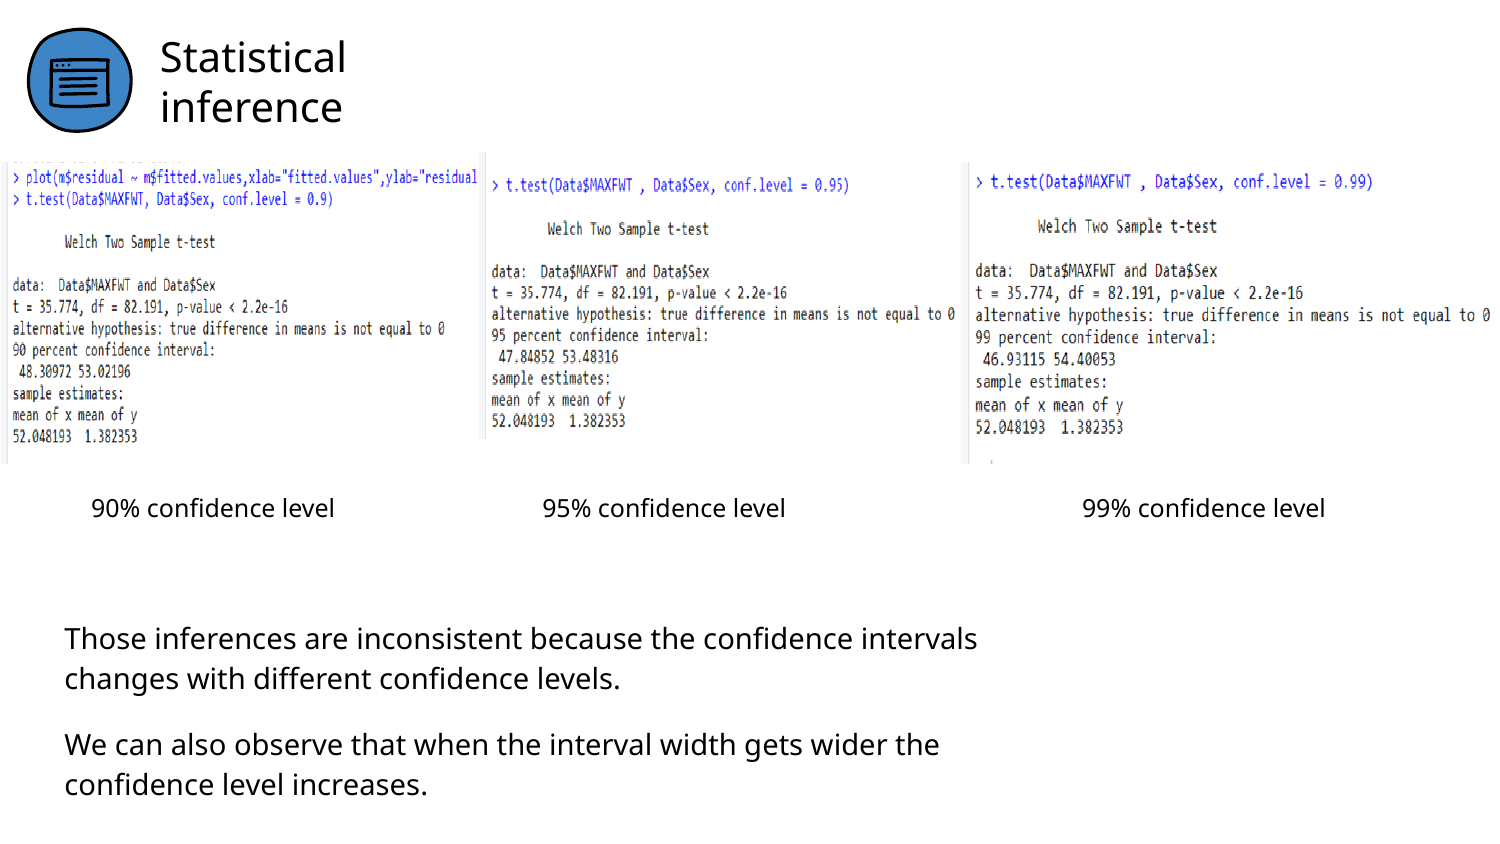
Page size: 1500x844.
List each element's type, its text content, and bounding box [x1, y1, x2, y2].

text_box 99% confidence level [1067, 474, 1387, 538]
text_box [28, 29, 132, 132]
text_box Those inferences are inconsistent because the confidence intervals changes with different confidence levels. We can also observe that when the interval width gets wider the confidence level increases. [49, 600, 1106, 816]
text_box 95% confidence level [527, 474, 847, 538]
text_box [49, 57, 111, 109]
text_box Statistical inference [145, 52, 507, 109]
picture [0, 152, 1494, 465]
text_box 90% confidence level [76, 474, 382, 538]
